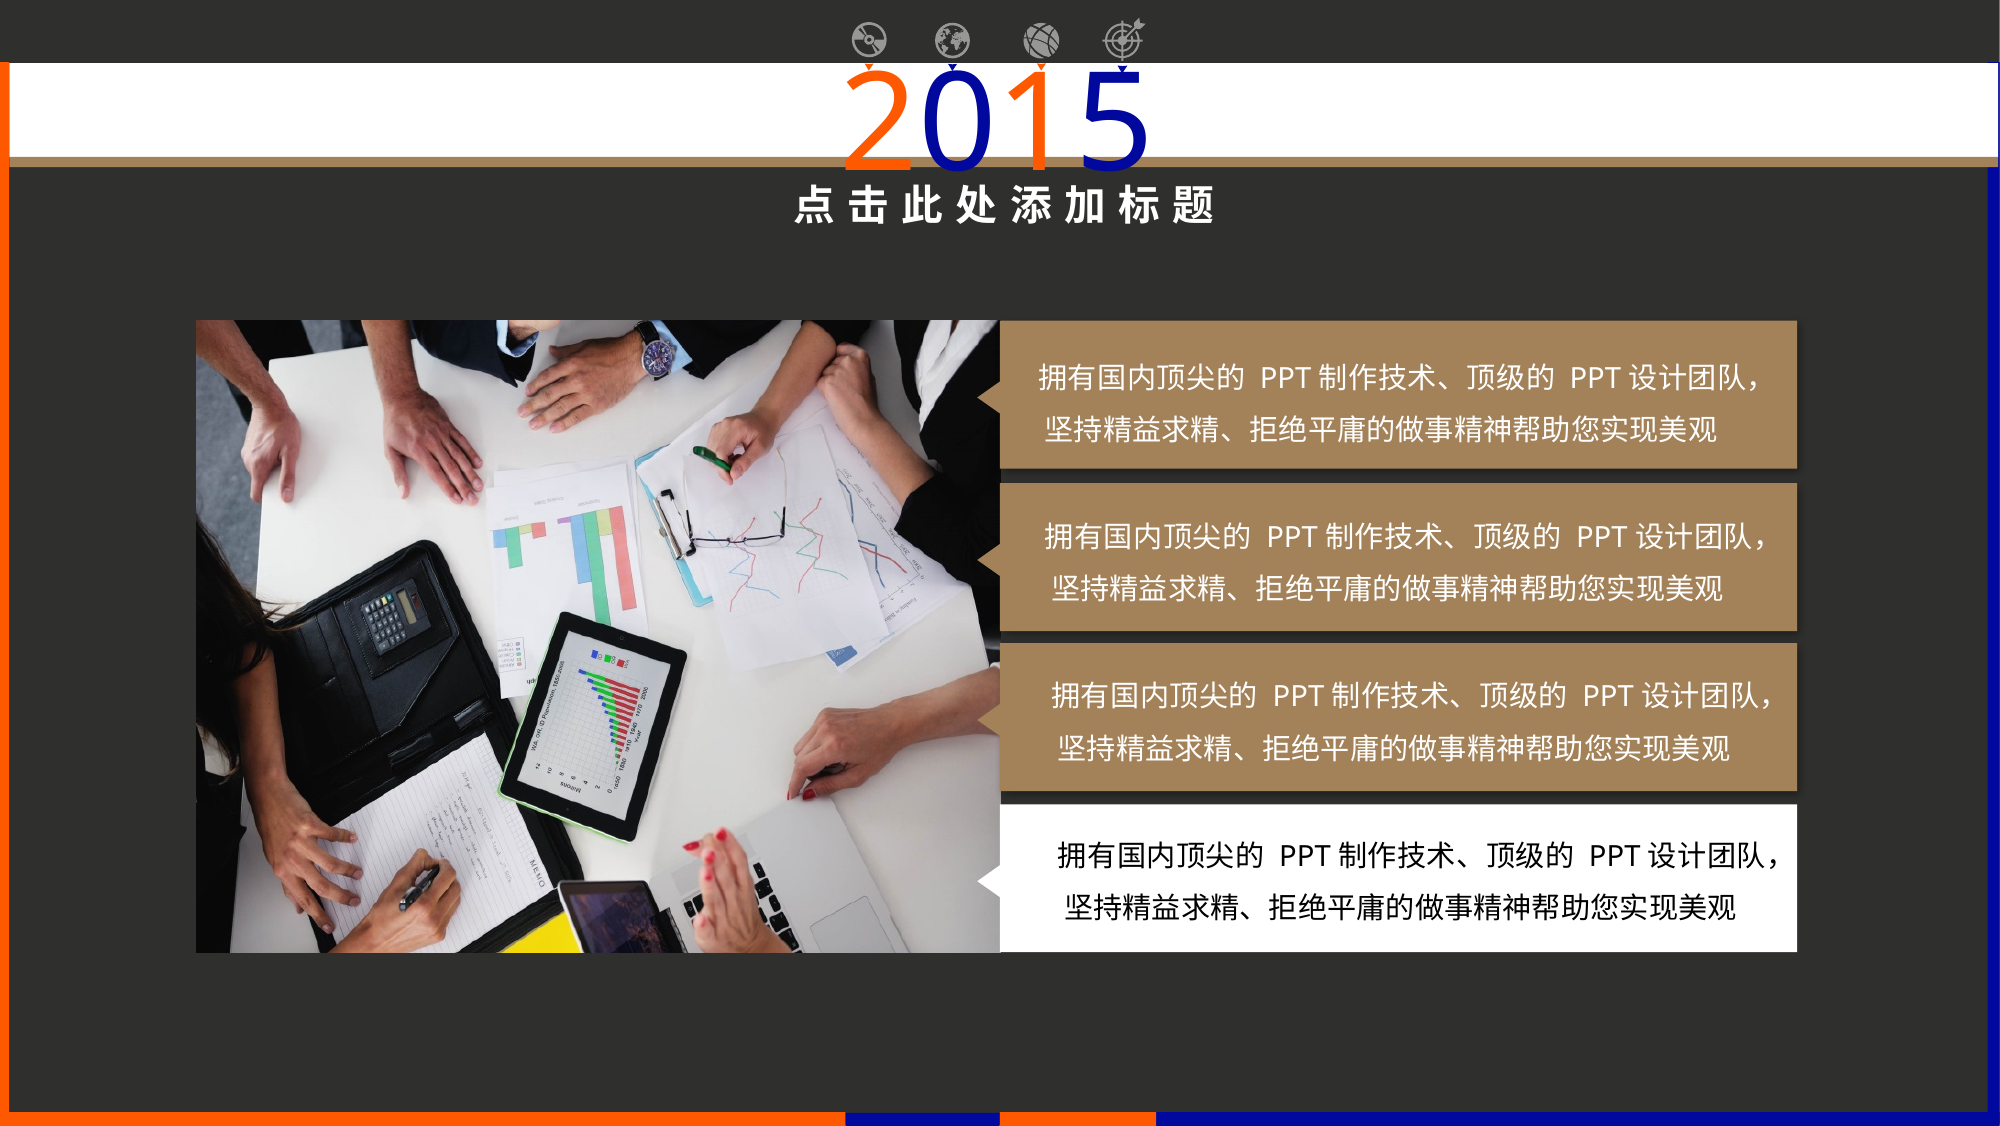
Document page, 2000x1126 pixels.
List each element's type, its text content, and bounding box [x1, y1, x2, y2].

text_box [977, 320, 1798, 792]
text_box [977, 804, 1798, 953]
text_box 点击此处添加标题 [400, 78, 891, 144]
picture [196, 320, 1001, 953]
